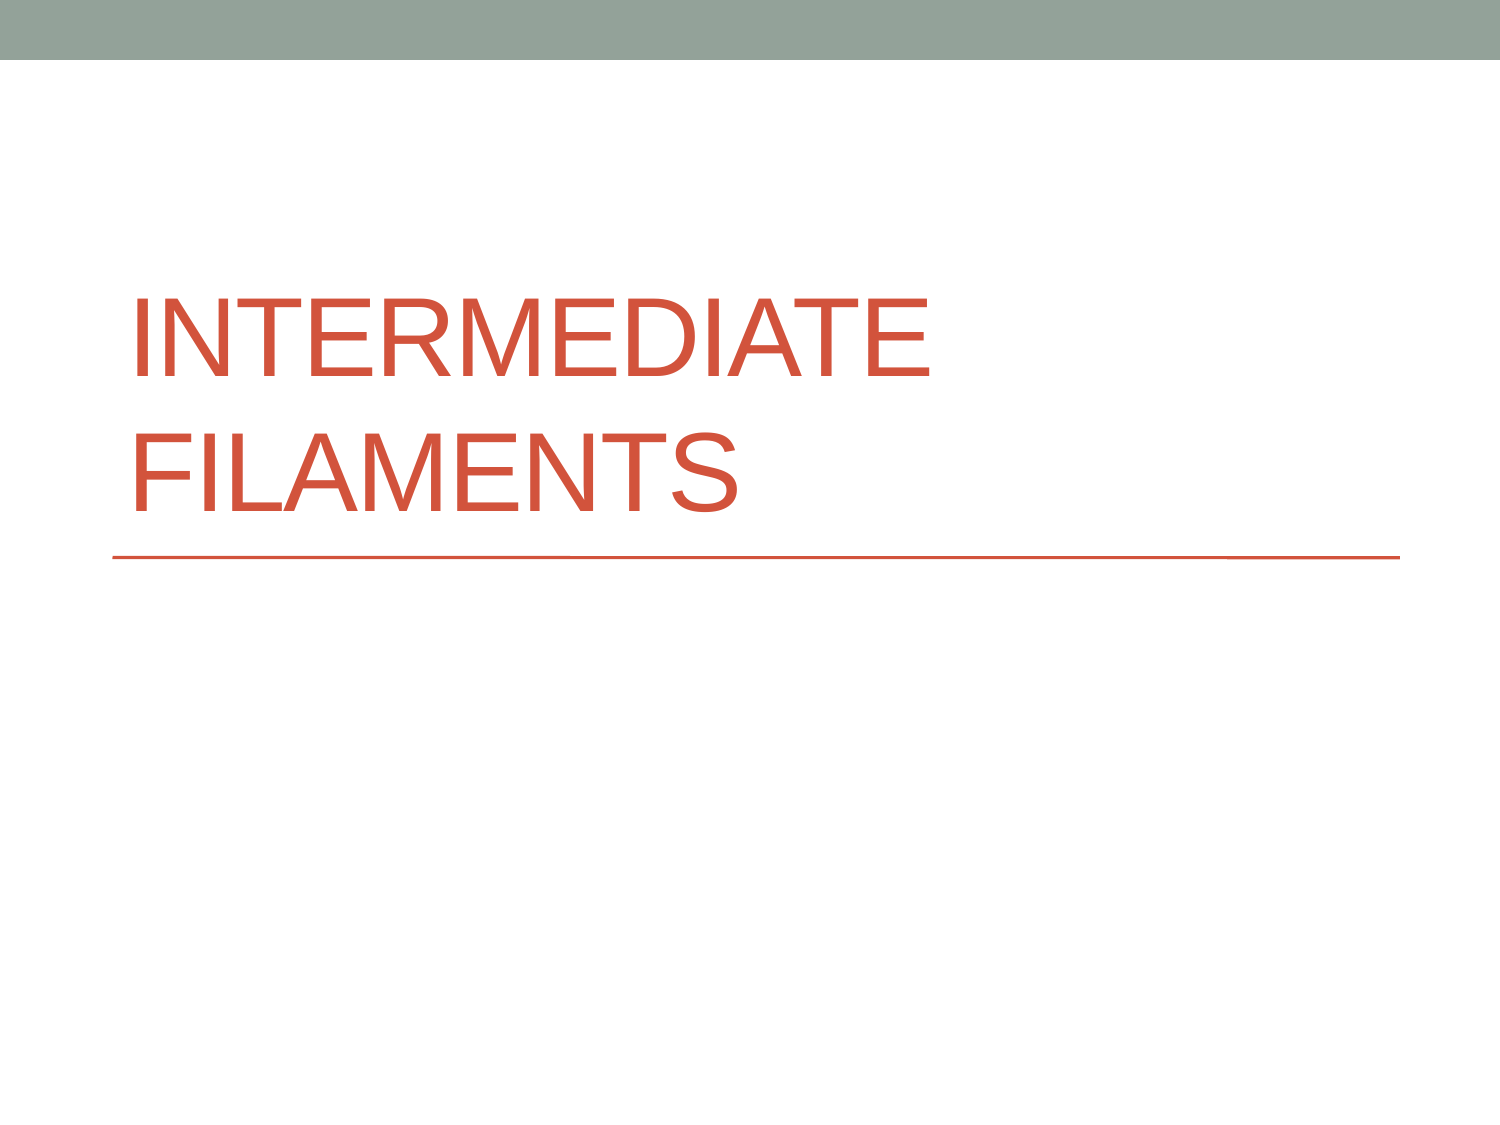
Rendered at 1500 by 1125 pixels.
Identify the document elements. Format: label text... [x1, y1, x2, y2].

title Intermediate filaments [112, 224, 1400, 542]
